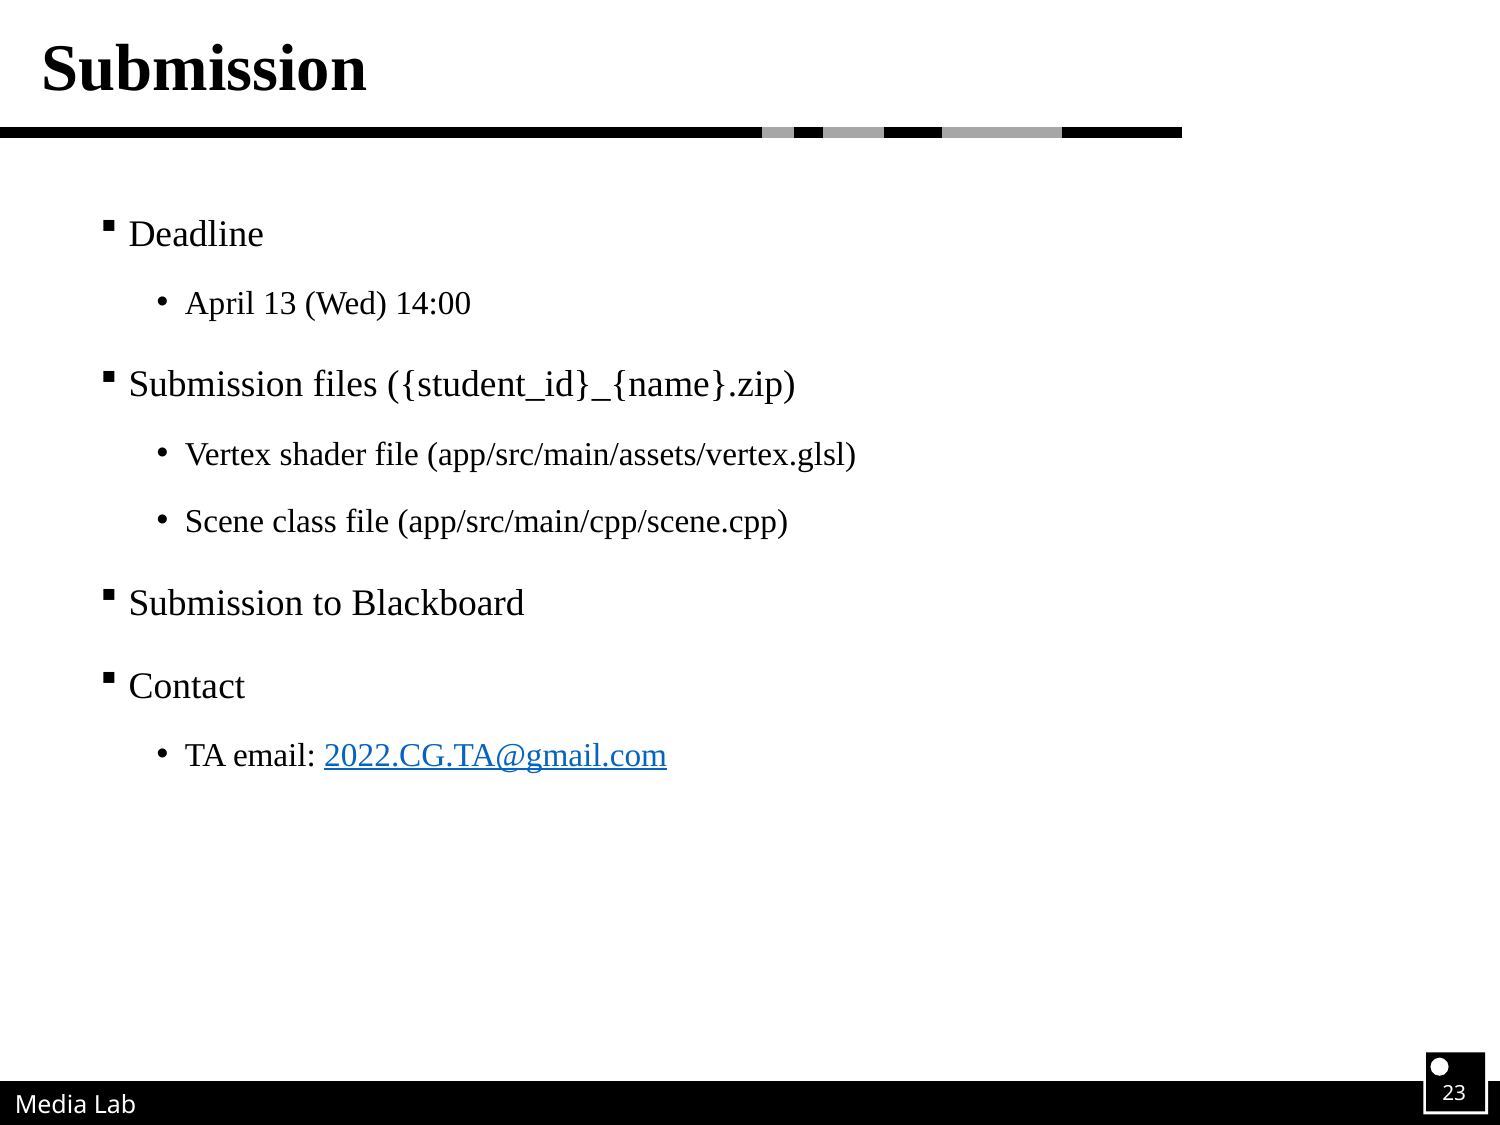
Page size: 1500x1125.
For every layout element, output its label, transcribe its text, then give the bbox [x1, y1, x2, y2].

list Deadline April 13 (Wed) 14:00 Submission files ({student_id}_{name}.zip) Vertex shader file (app/src/main/assets/vertex.glsl) Scene class file (app/src/main/cpp/scene.cpp) Submission to Blackboard Contact TA email: 2022.CG.TA@gmail.com [85, 178, 1415, 1006]
slide_number 23 [1423, 1063, 1486, 1124]
title Submission [26, 25, 1321, 122]
